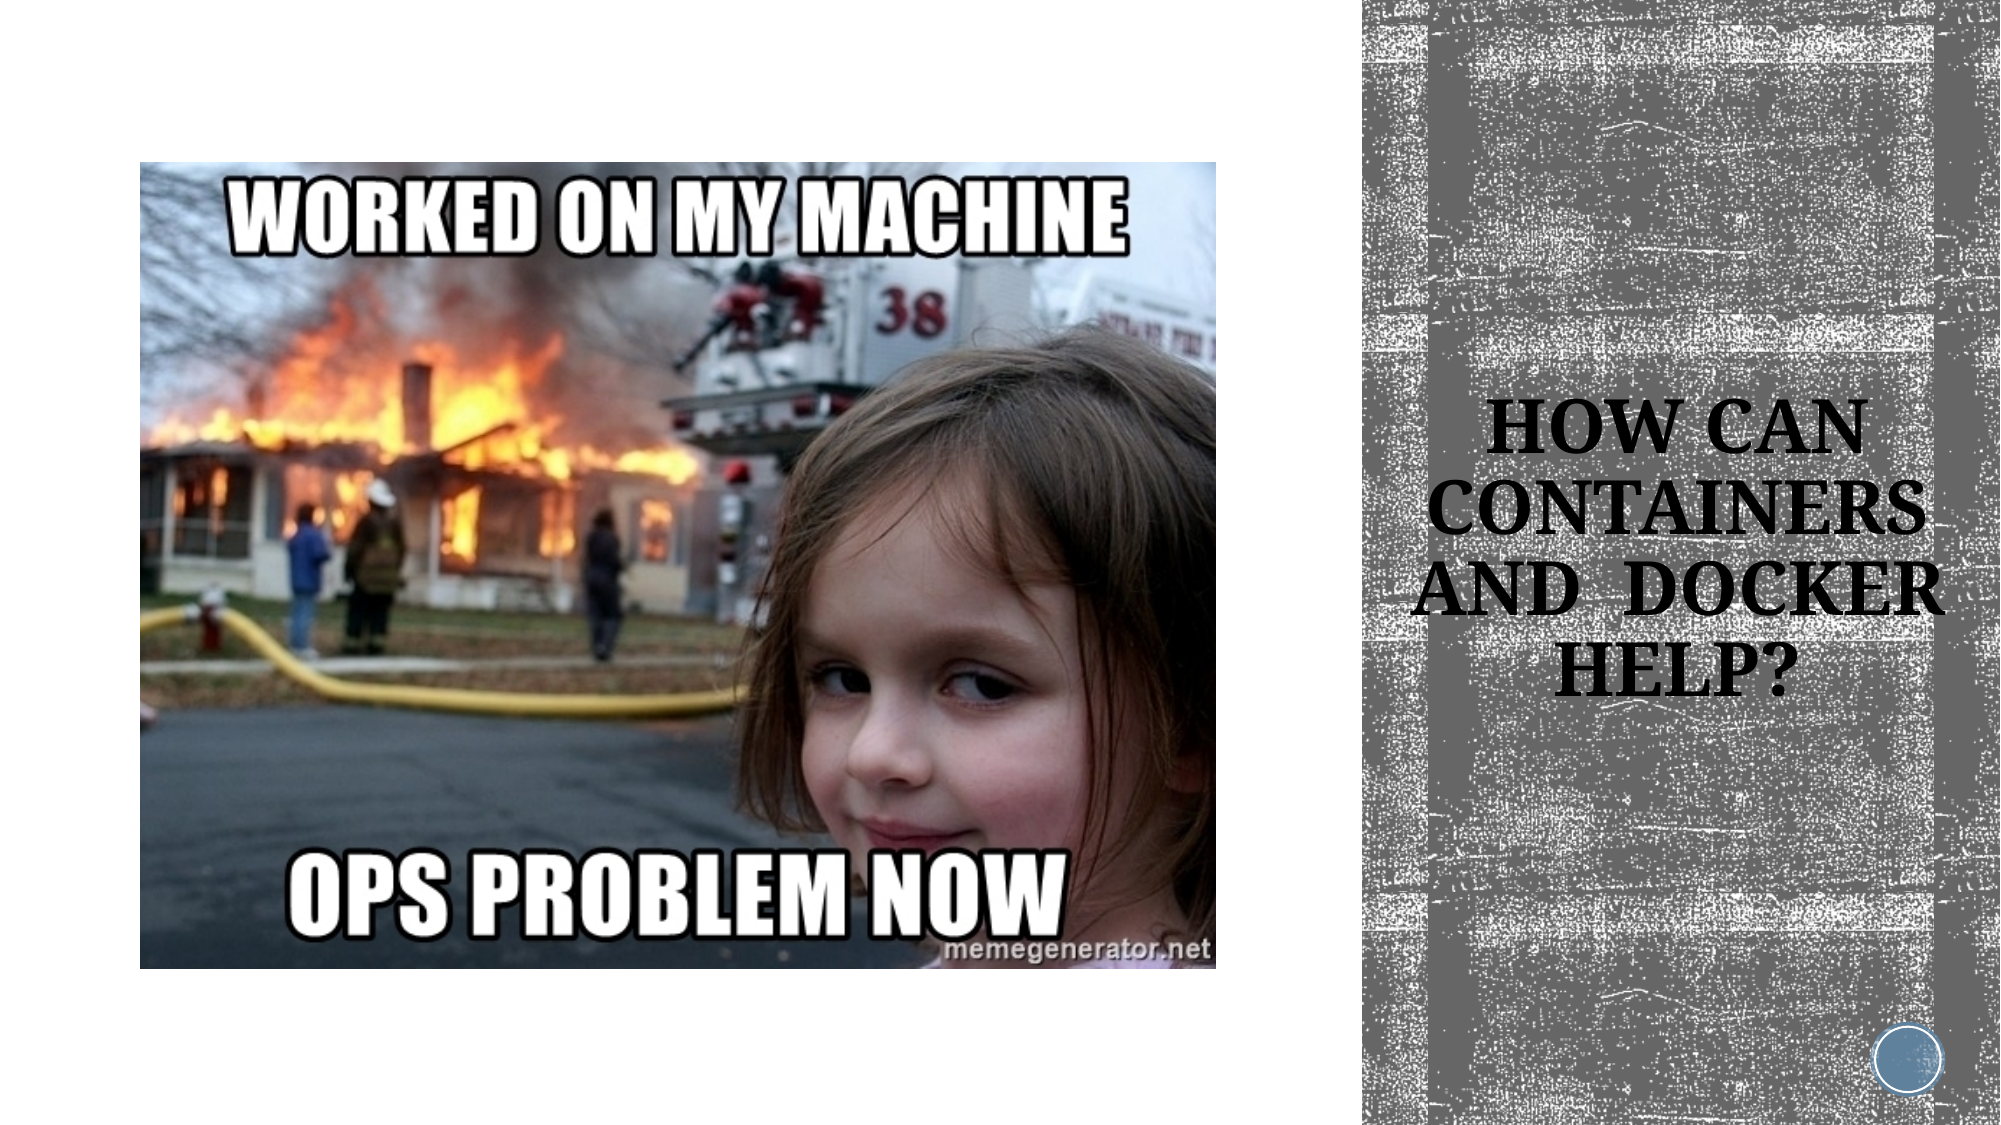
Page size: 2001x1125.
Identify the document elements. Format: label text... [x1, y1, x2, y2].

title HOW CAN CONTAINERS AND DOCKER HELP? [1367, 381, 1989, 667]
picture [140, 162, 1216, 969]
